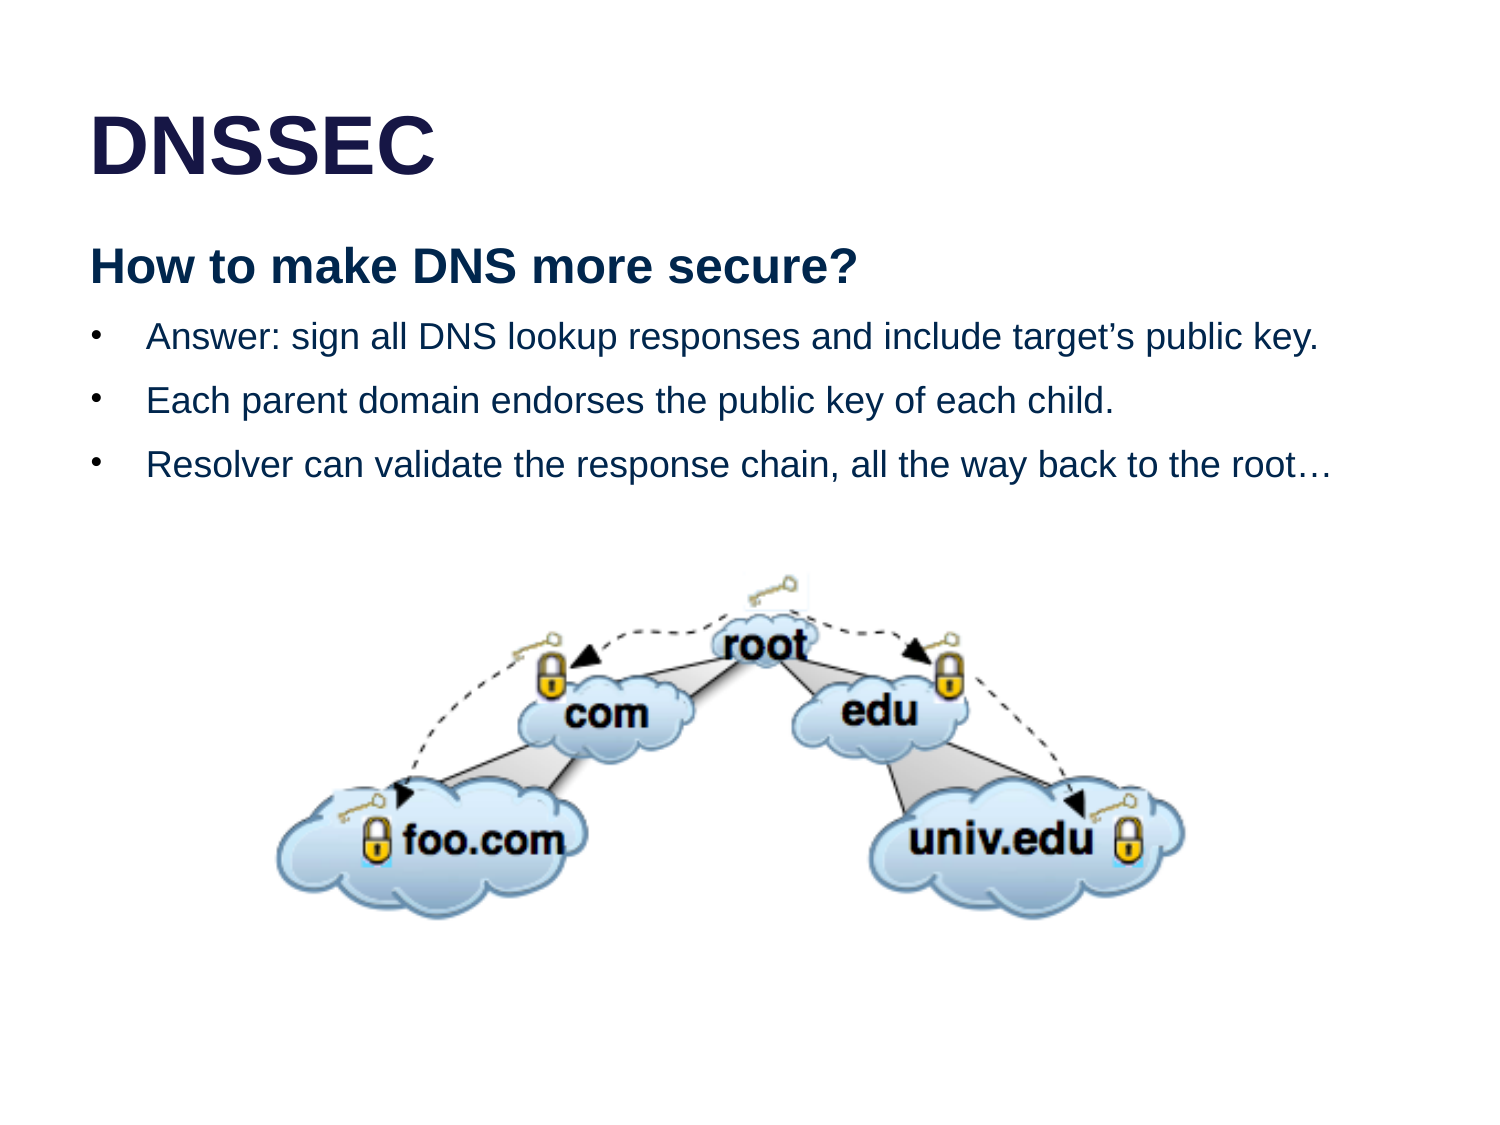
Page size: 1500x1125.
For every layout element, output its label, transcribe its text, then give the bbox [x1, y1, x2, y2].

picture [262, 562, 1199, 938]
title DNSSEC [75, 0, 1425, 200]
list How to make DNS more secure? Answer: sign all DNS lookup responses and include target’s public key. Each parent domain endorses the public key of each child. Resolver can validate the response chain, all the way back to the root… [75, 225, 1463, 900]
